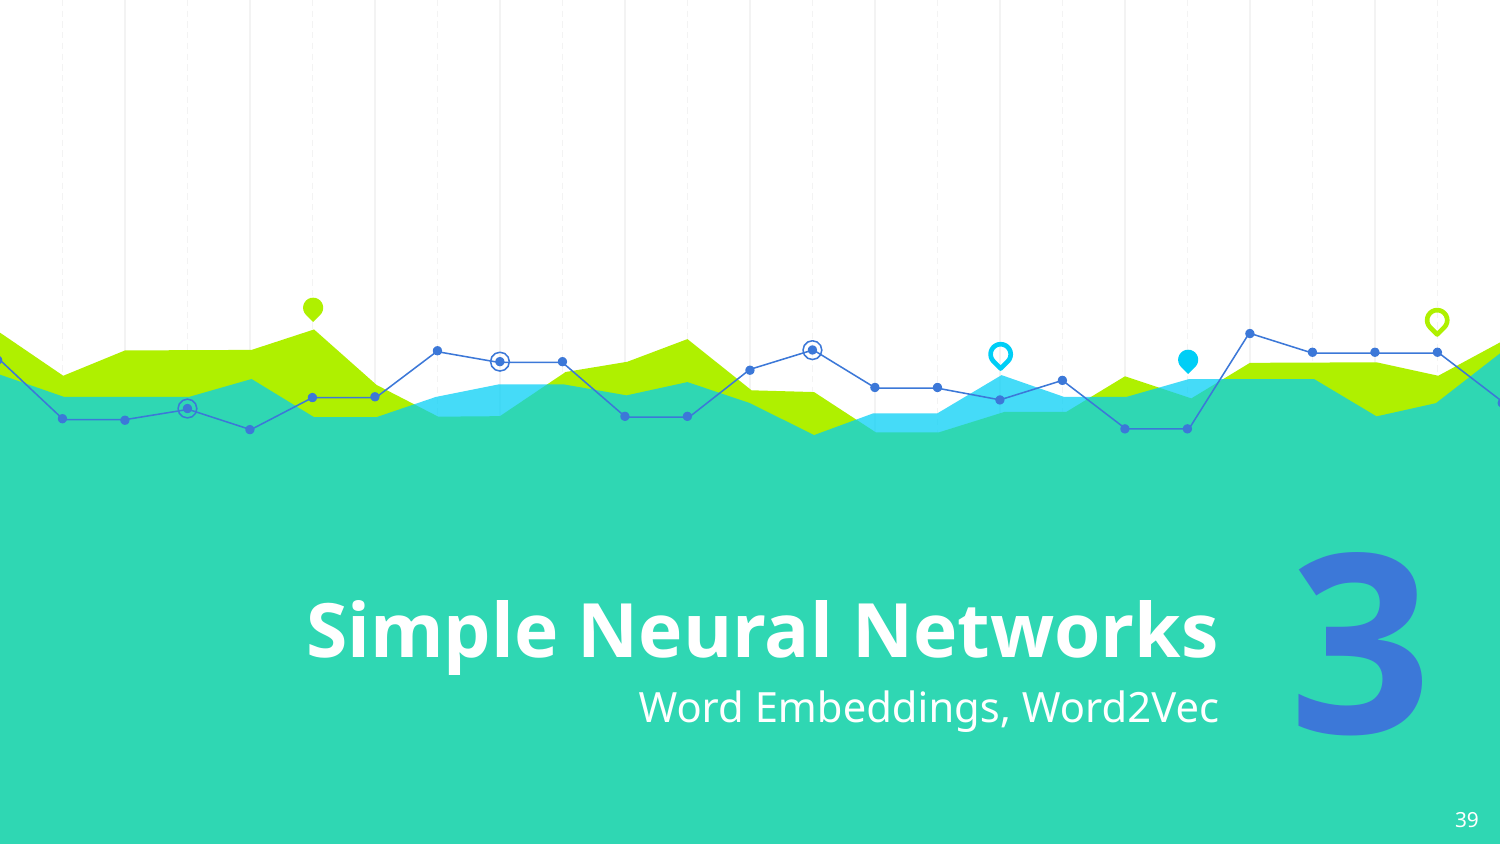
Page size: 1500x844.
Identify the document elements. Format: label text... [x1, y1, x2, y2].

slide_number ‹#› [1403, 791, 1494, 844]
title Simple Neural Networks [33, 497, 1235, 688]
subtitle Word Embeddings, Word2Vec [378, 665, 1216, 795]
text_box 3 [1216, 600, 1500, 799]
